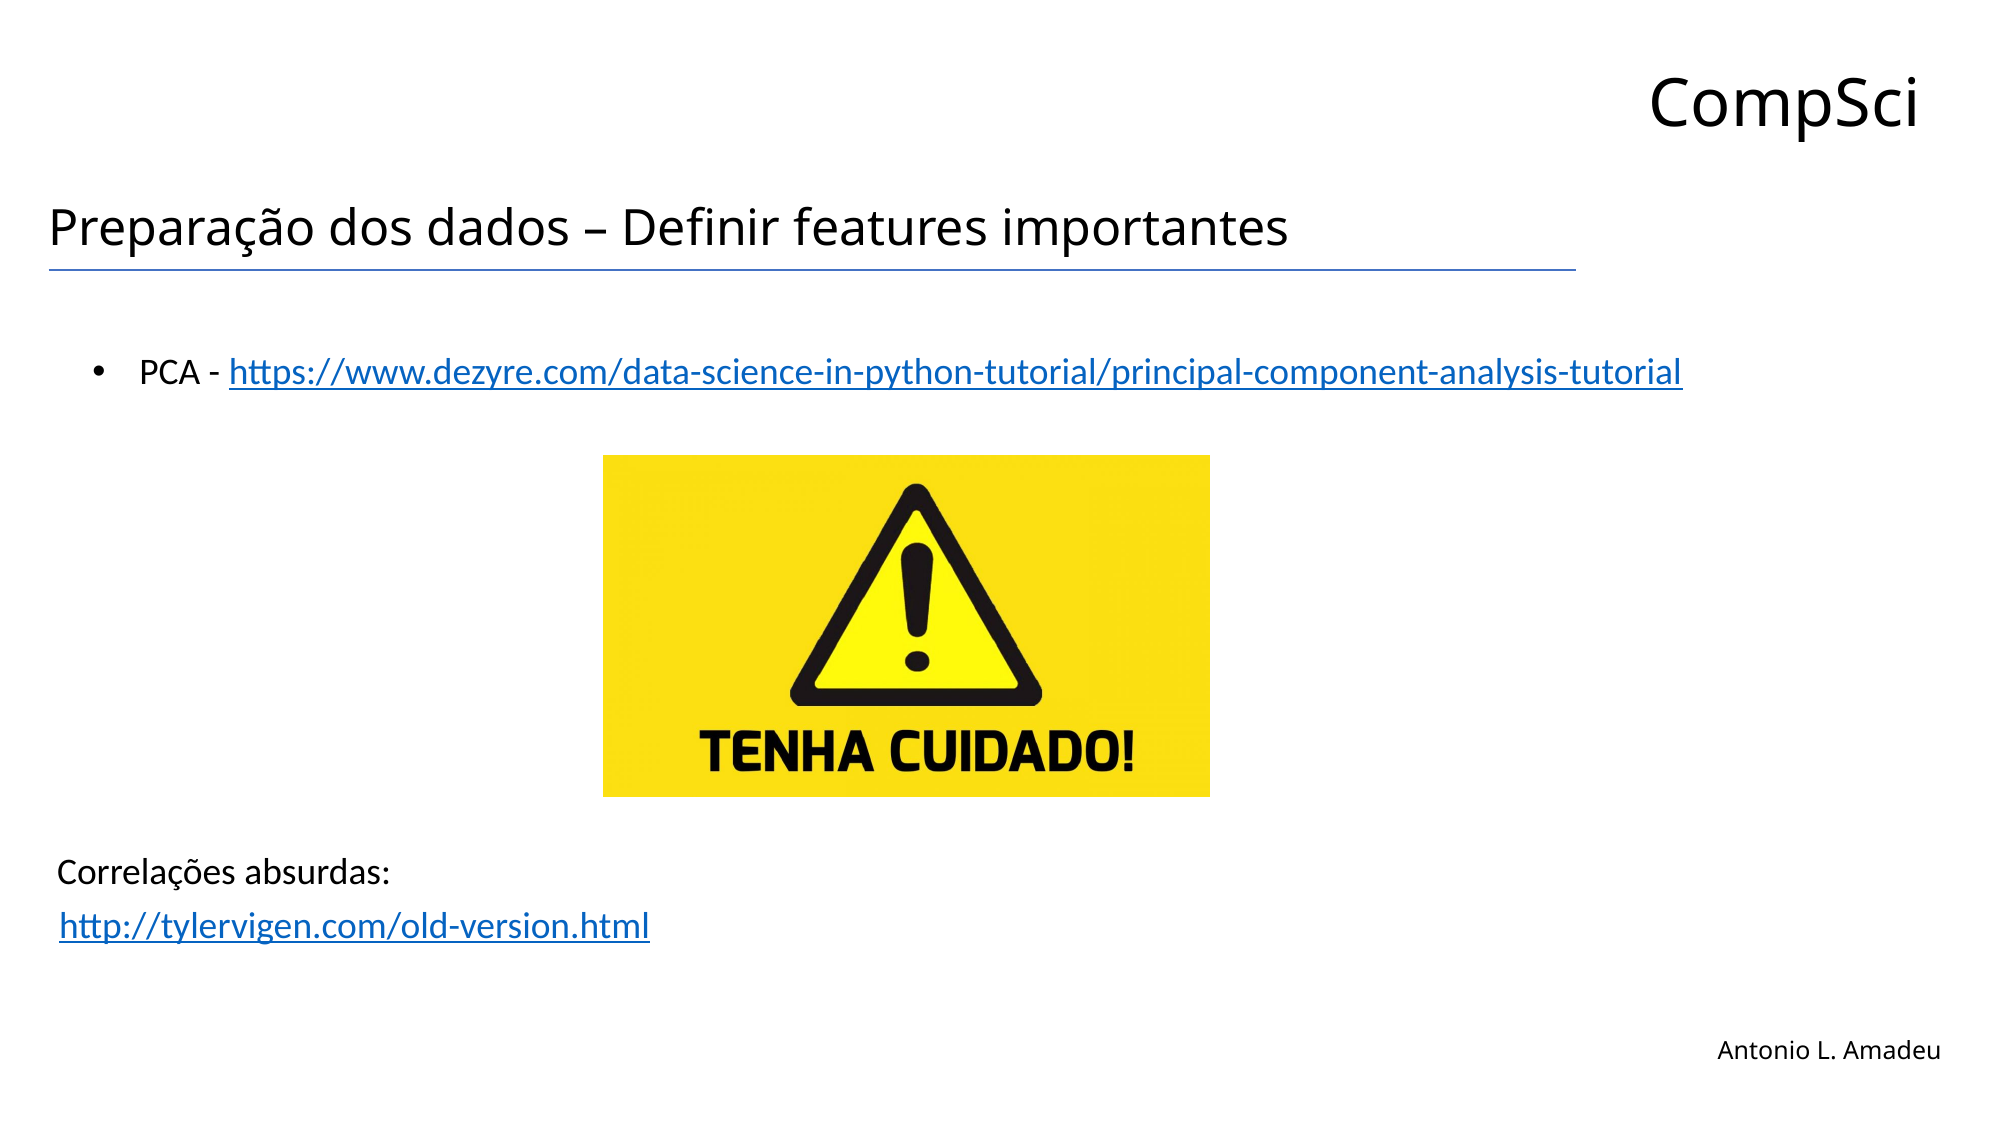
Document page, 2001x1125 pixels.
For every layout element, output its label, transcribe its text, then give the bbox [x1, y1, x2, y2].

text_box Preparação dos dados – Definir features importantes [34, 187, 1306, 263]
text_box http://tylervigen.com/old-version.html [44, 893, 666, 954]
text_box Antonio L. Amadeu [1702, 1027, 1957, 1072]
text_box PCA - https://www.dezyre.com/data-science-in-python-tutorial/principal-component-analysis-tutorial [77, 340, 1699, 445]
text_box Correlações absurdas: [42, 839, 407, 899]
text_box CompSci [1634, 52, 1936, 148]
picture [603, 455, 1210, 797]
